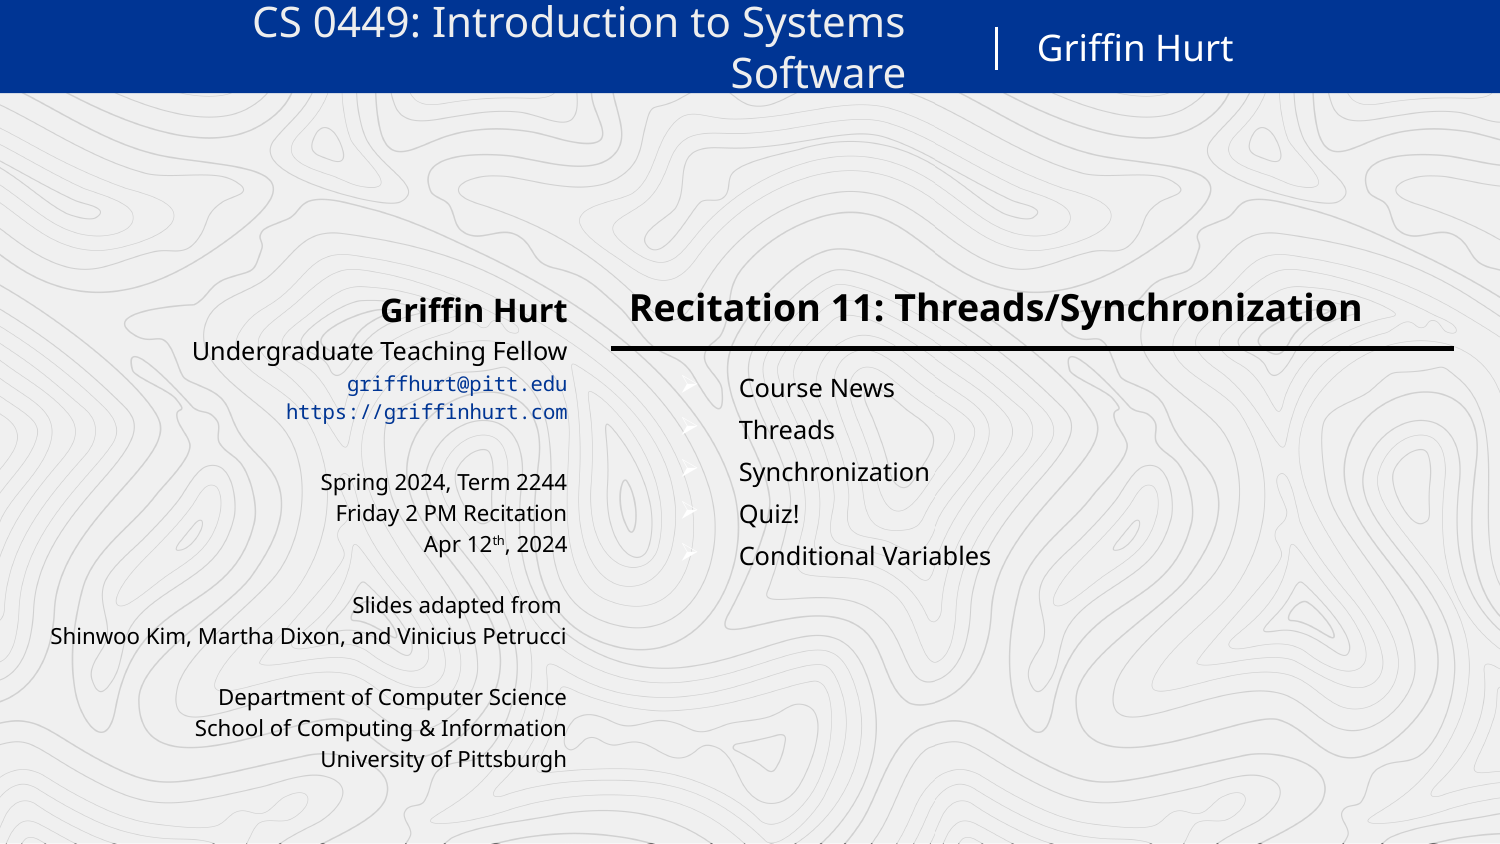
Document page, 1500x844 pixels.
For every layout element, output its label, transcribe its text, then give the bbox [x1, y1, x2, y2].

subtitle CS 0449: Introduction to Systems Software [104, 0, 925, 94]
title Recitation 11: Threads/Synchronization [610, 253, 1454, 348]
subtitle Course News Threads Synchronization Quiz! Conditional Variables [645, 354, 1278, 756]
list Griffin Hurt Undergraduate Teaching Fellow griffhurt@pitt.edu https://griffinhurt.com Spring 2024, Term 2244 Friday 2 PM Recitation Apr 12th, 2024 Slides adapted from Shinwoo Kim, Martha Dixon, and Vinicius Petrucci Department of Computer Science School of Computing & Information University of Pittsburgh [15, 267, 583, 794]
list Griffin Hurt [1013, 2, 1471, 85]
